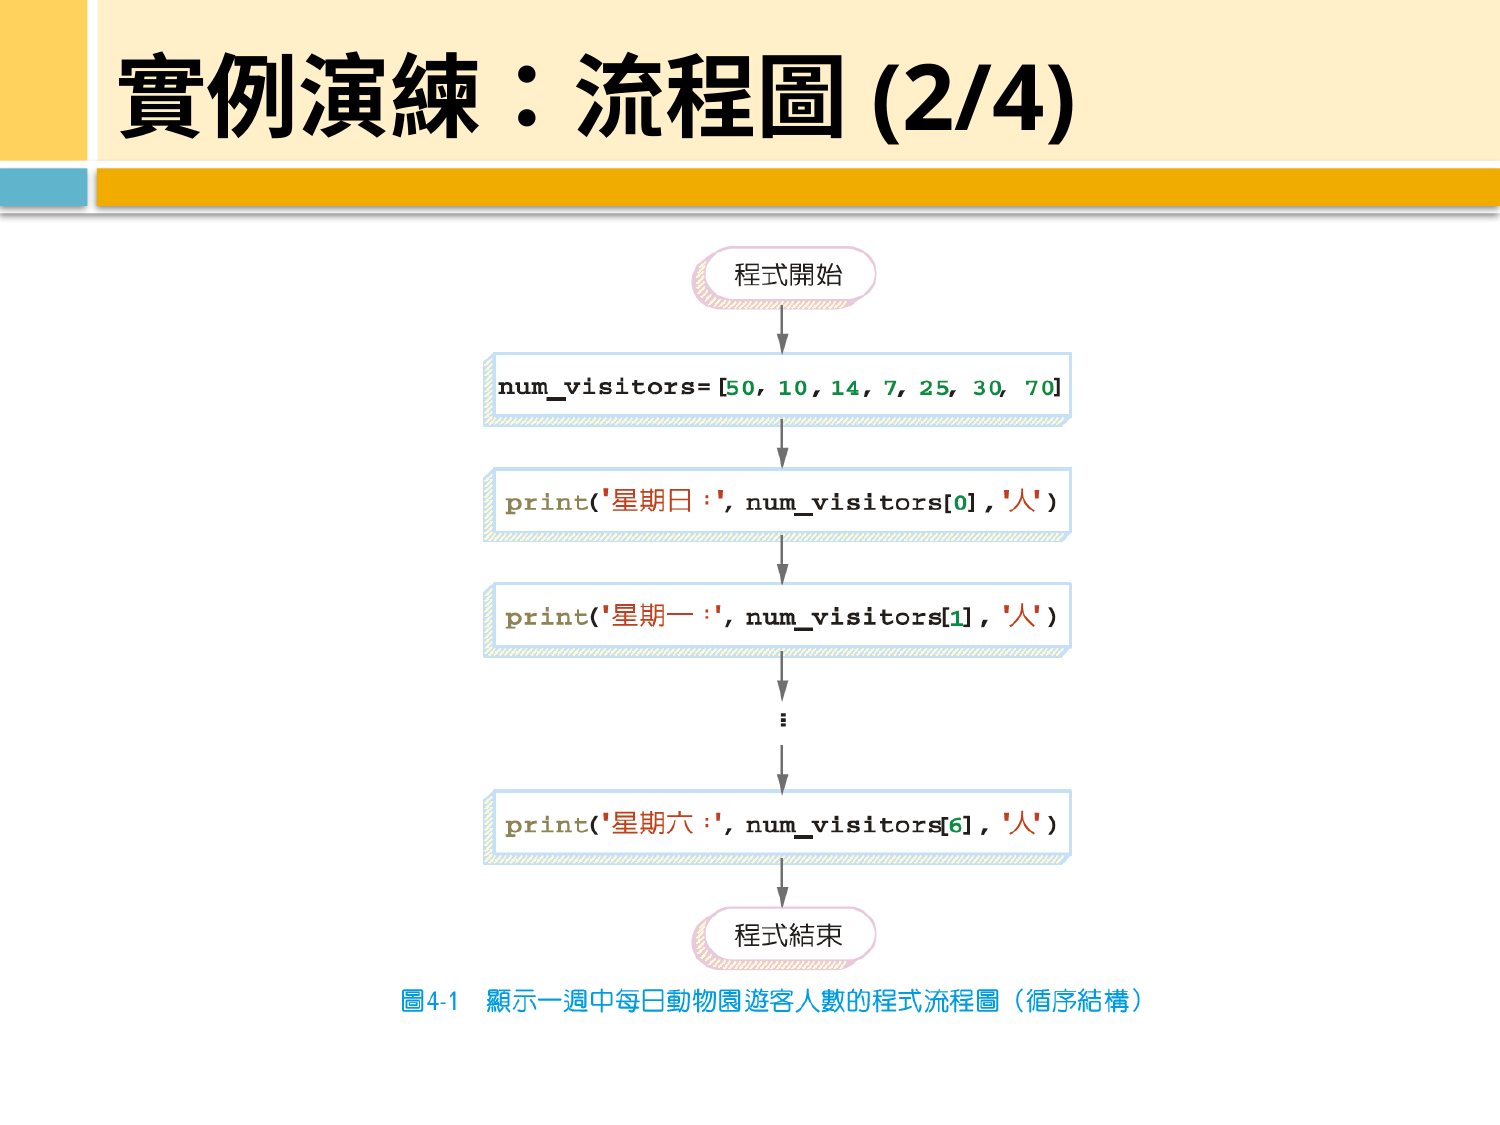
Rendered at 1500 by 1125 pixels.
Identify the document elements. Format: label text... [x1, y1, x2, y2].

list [387, 231, 1151, 1024]
title 實例演練：流程圖(2/4) [100, 26, 1438, 161]
